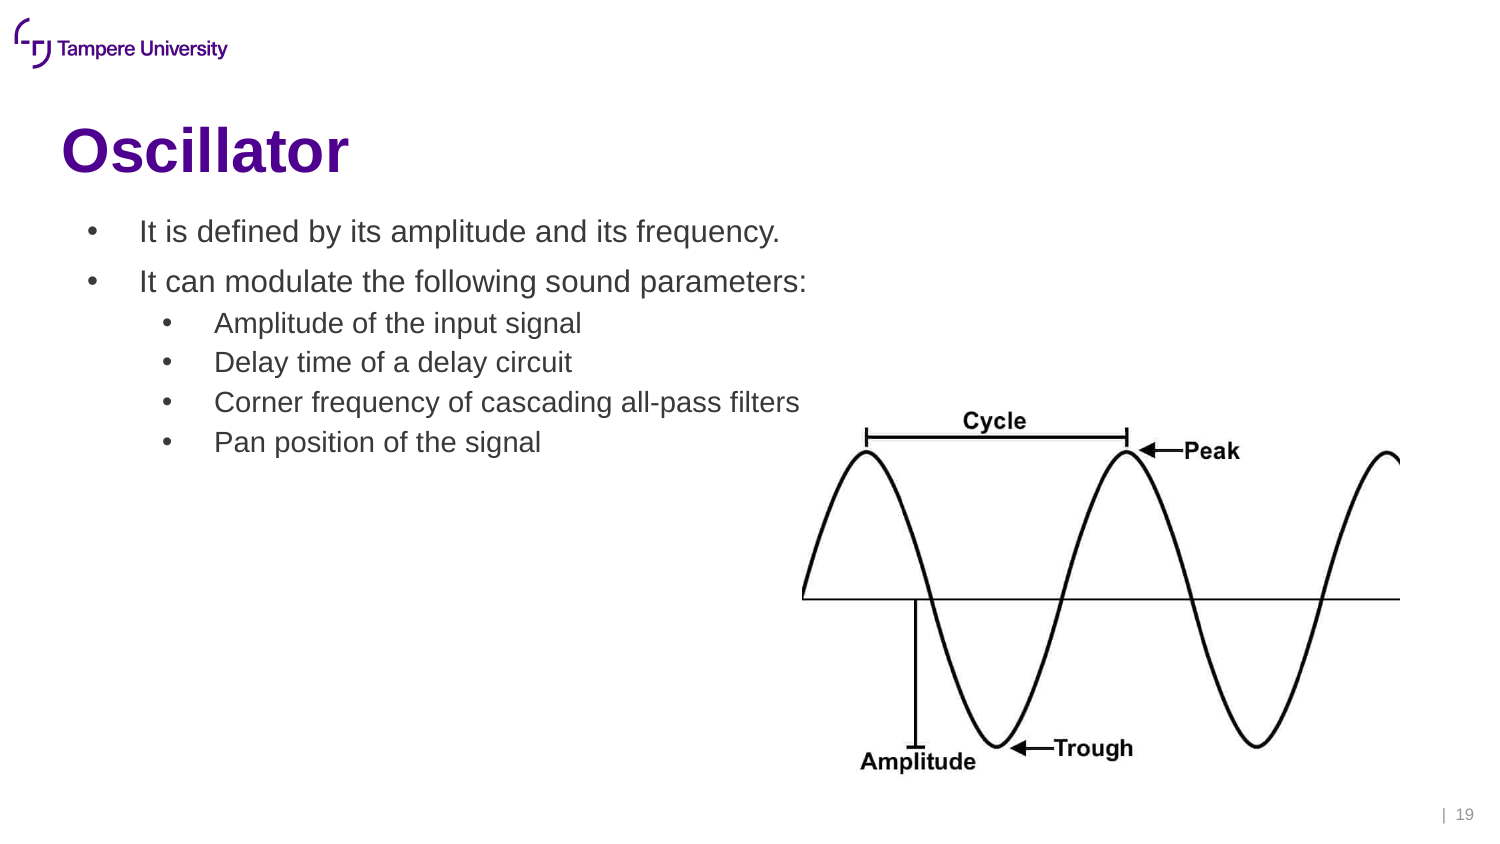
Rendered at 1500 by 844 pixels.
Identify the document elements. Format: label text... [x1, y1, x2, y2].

picture [802, 400, 1400, 799]
list It is defined by its amplitude and its frequency. It can modulate the following sound parameters: Amplitude of the input signal Delay time of a delay circuit Corner frequency of cascading all-pass filters Pan position of the signal [52, 210, 1347, 746]
slide_number | 19 [1439, 798, 1486, 830]
title Oscillator [50, 112, 1345, 192]
picture [3, 4, 241, 80]
